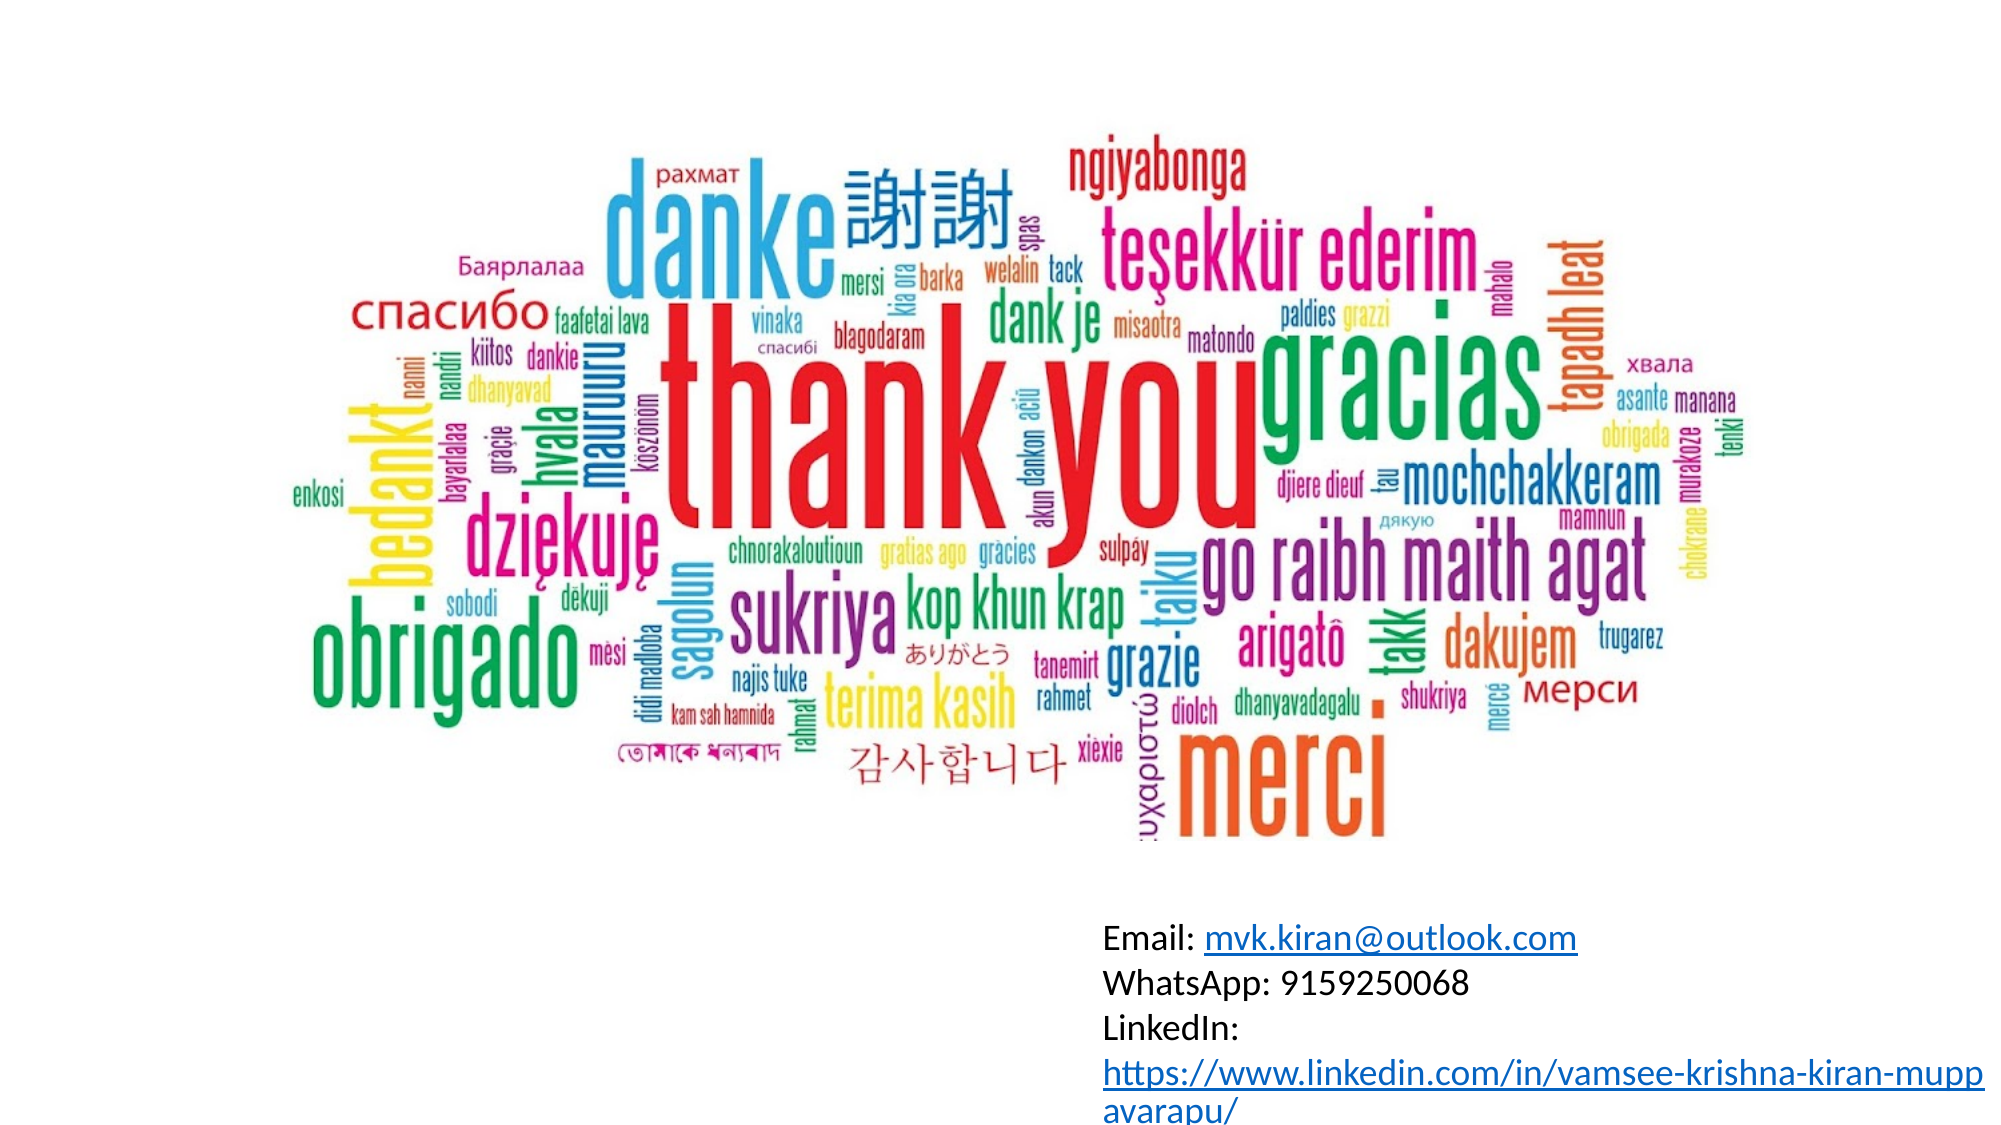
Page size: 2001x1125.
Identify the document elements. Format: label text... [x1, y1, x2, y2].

text_box Email: mvk.kiran@outlook.com WhatsApp: 9159250068 LinkedIn: https://www.linkedin.com/in/vamsee-krishna-kiran-muppavarapu/ [1087, 905, 2000, 1125]
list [213, 0, 1815, 841]
